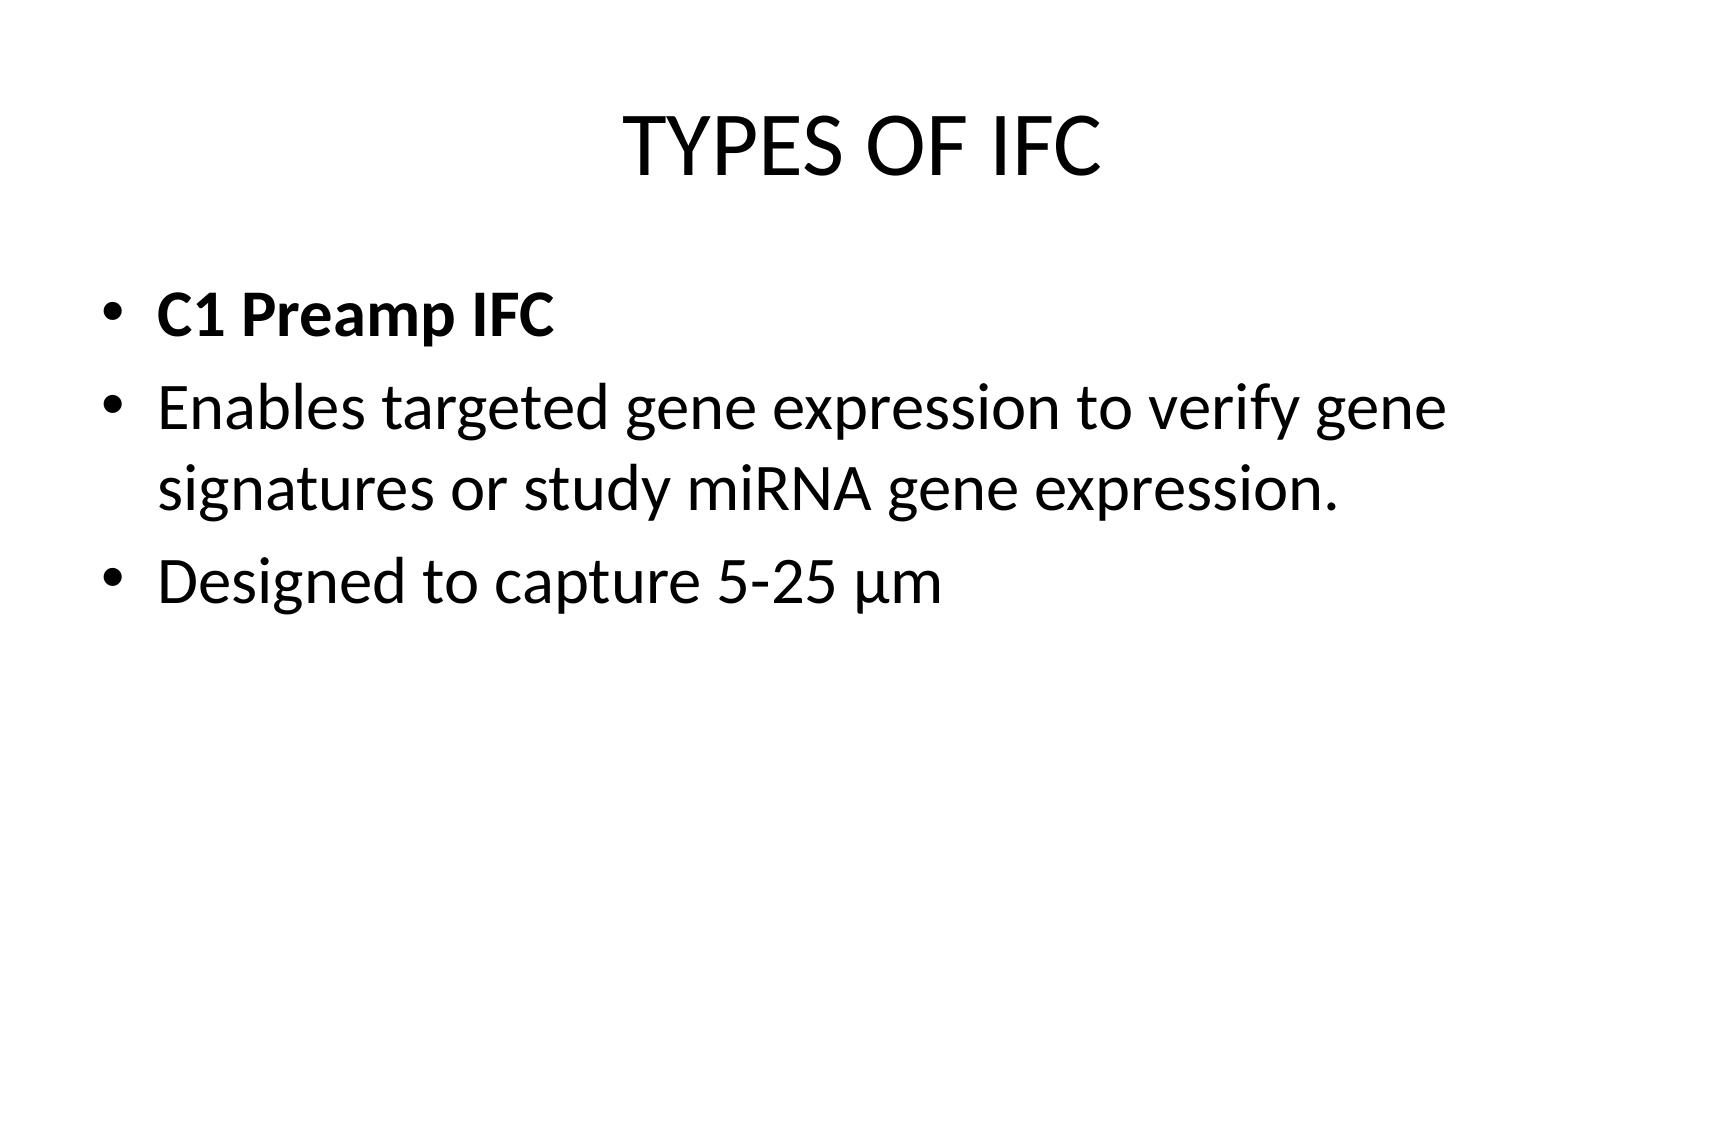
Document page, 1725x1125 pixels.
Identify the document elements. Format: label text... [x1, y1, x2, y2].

title TYPES OF IFC [86, 45, 1639, 233]
list C1 Preamp IFC Enables targeted gene expression to verify gene signatures or study miRNA gene expression. Designed to capture 5-25 µm [86, 262, 1639, 1005]
